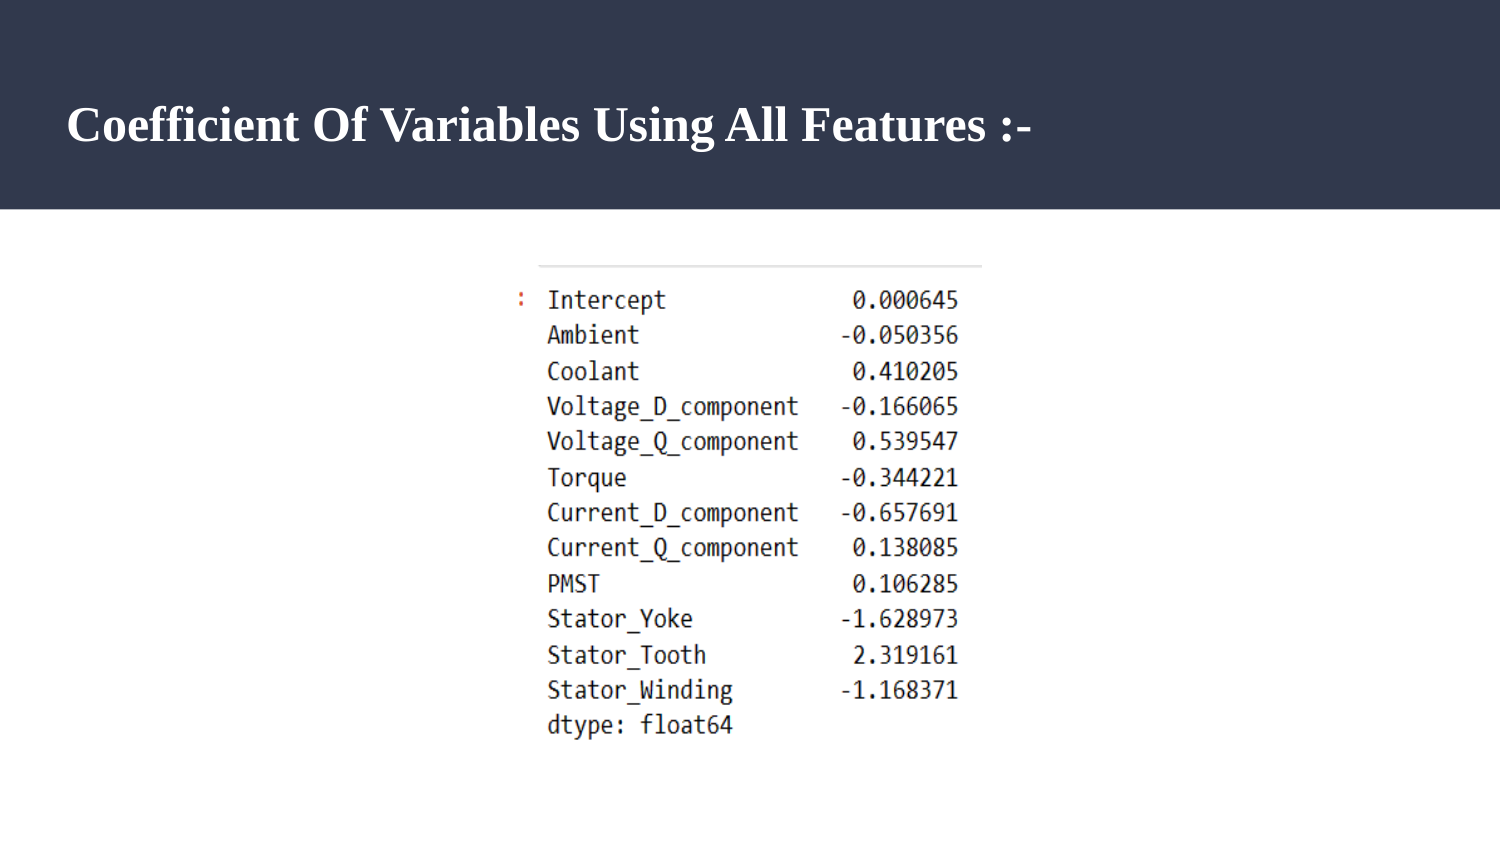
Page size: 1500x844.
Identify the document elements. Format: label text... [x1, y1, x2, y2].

picture [518, 265, 982, 752]
title Coefficient Of Variables Using All Features :- [51, 82, 1449, 185]
